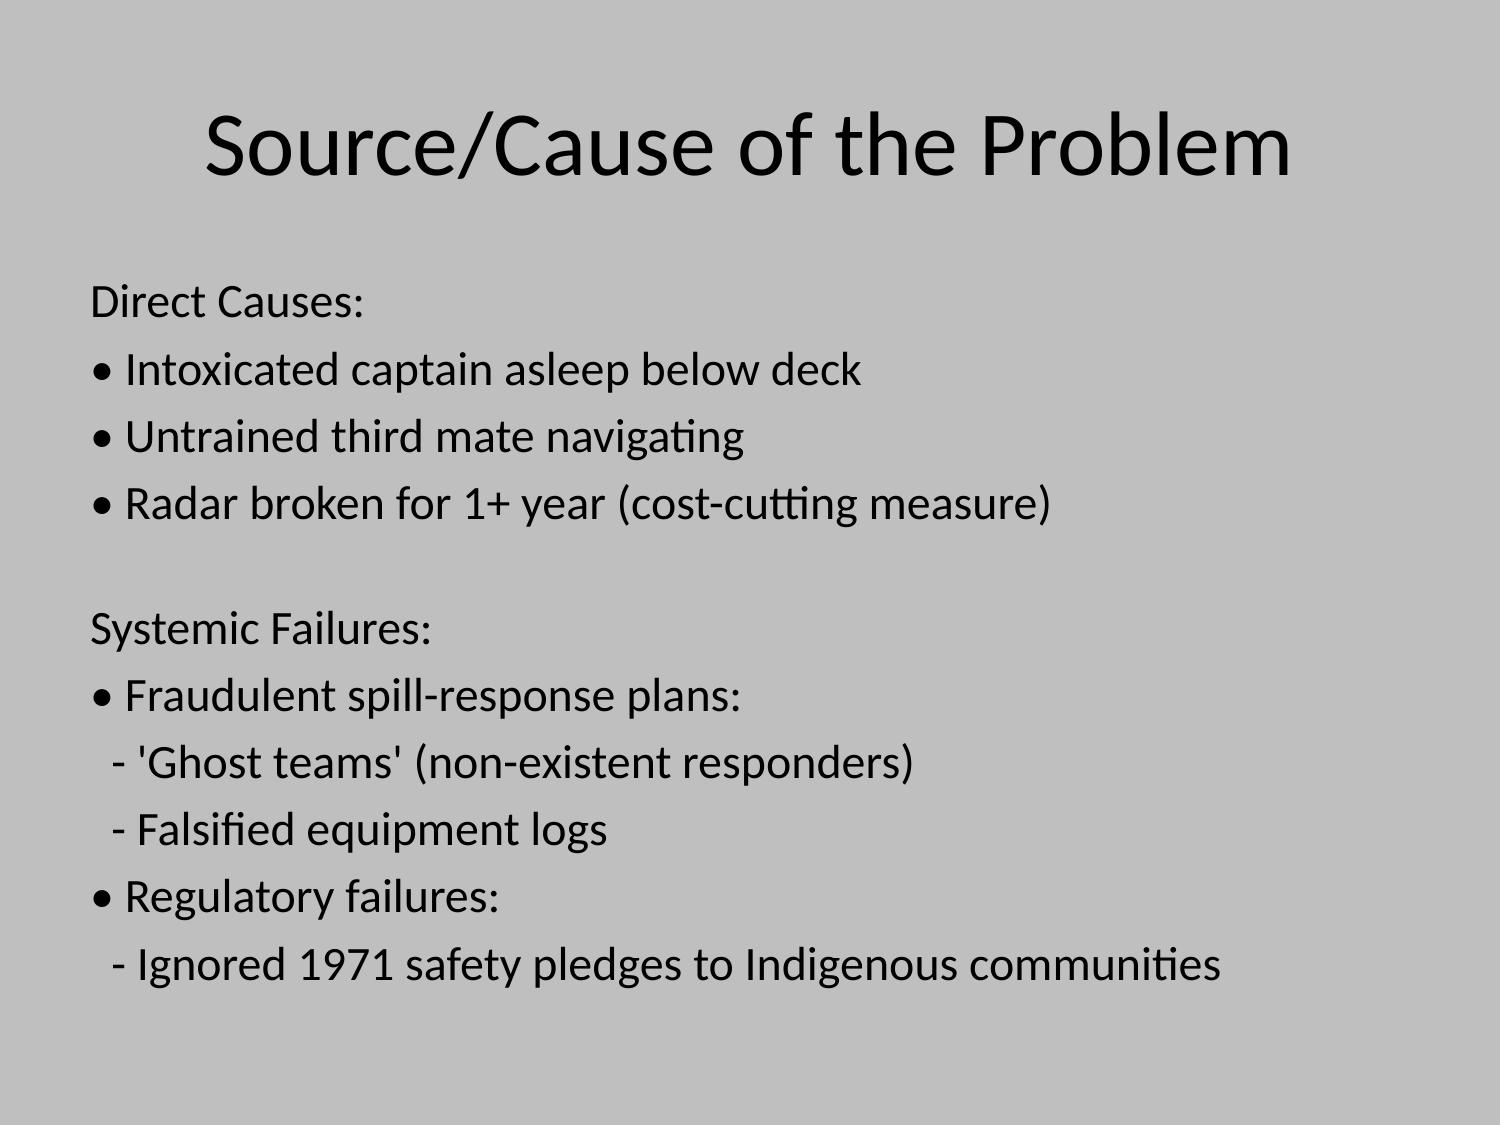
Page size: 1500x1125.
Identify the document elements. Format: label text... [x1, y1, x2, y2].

list Direct Causes: • Intoxicated captain asleep below deck • Untrained third mate navigating • Radar broken for 1+ year (cost-cutting measure) Systemic Failures: • Fraudulent spill-response plans: - 'Ghost teams' (non-existent responders) - Falsified equipment logs • Regulatory failures: - Ignored 1971 safety pledges to Indigenous communities [75, 262, 1425, 1005]
title Source/Cause of the Problem [75, 45, 1425, 233]
